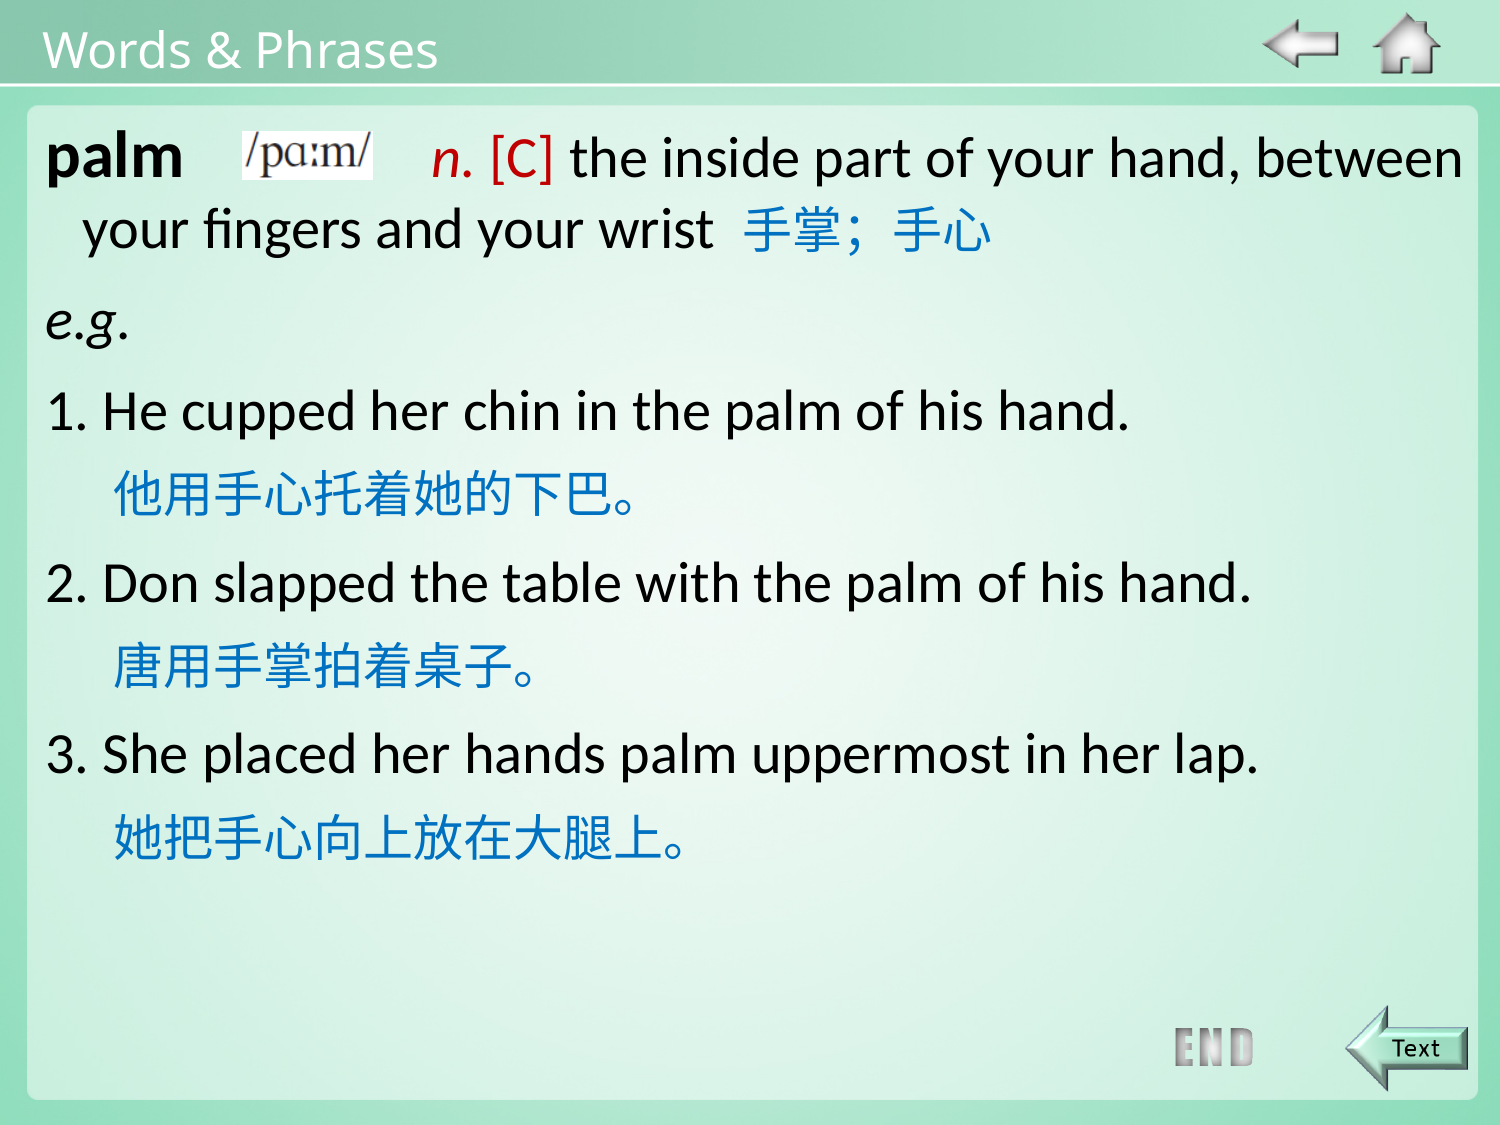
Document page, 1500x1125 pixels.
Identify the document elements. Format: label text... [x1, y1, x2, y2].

text_box Words & Phrases [27, 11, 582, 87]
picture [0, 0, 1500, 1125]
list palm n. [C] the inside part of your hand, between your fingers and your wrist 手掌；手心 e.g. 1. He cupped her chin in the palm of his hand. 他用手心托着她的下巴。 2. Don slapped the table with the palm of his hand. 唐用手掌拍着桌子。 3. She placed her hands palm uppermost in her lap. 她把手心向上放在大腿上。 [29, 102, 1480, 1099]
